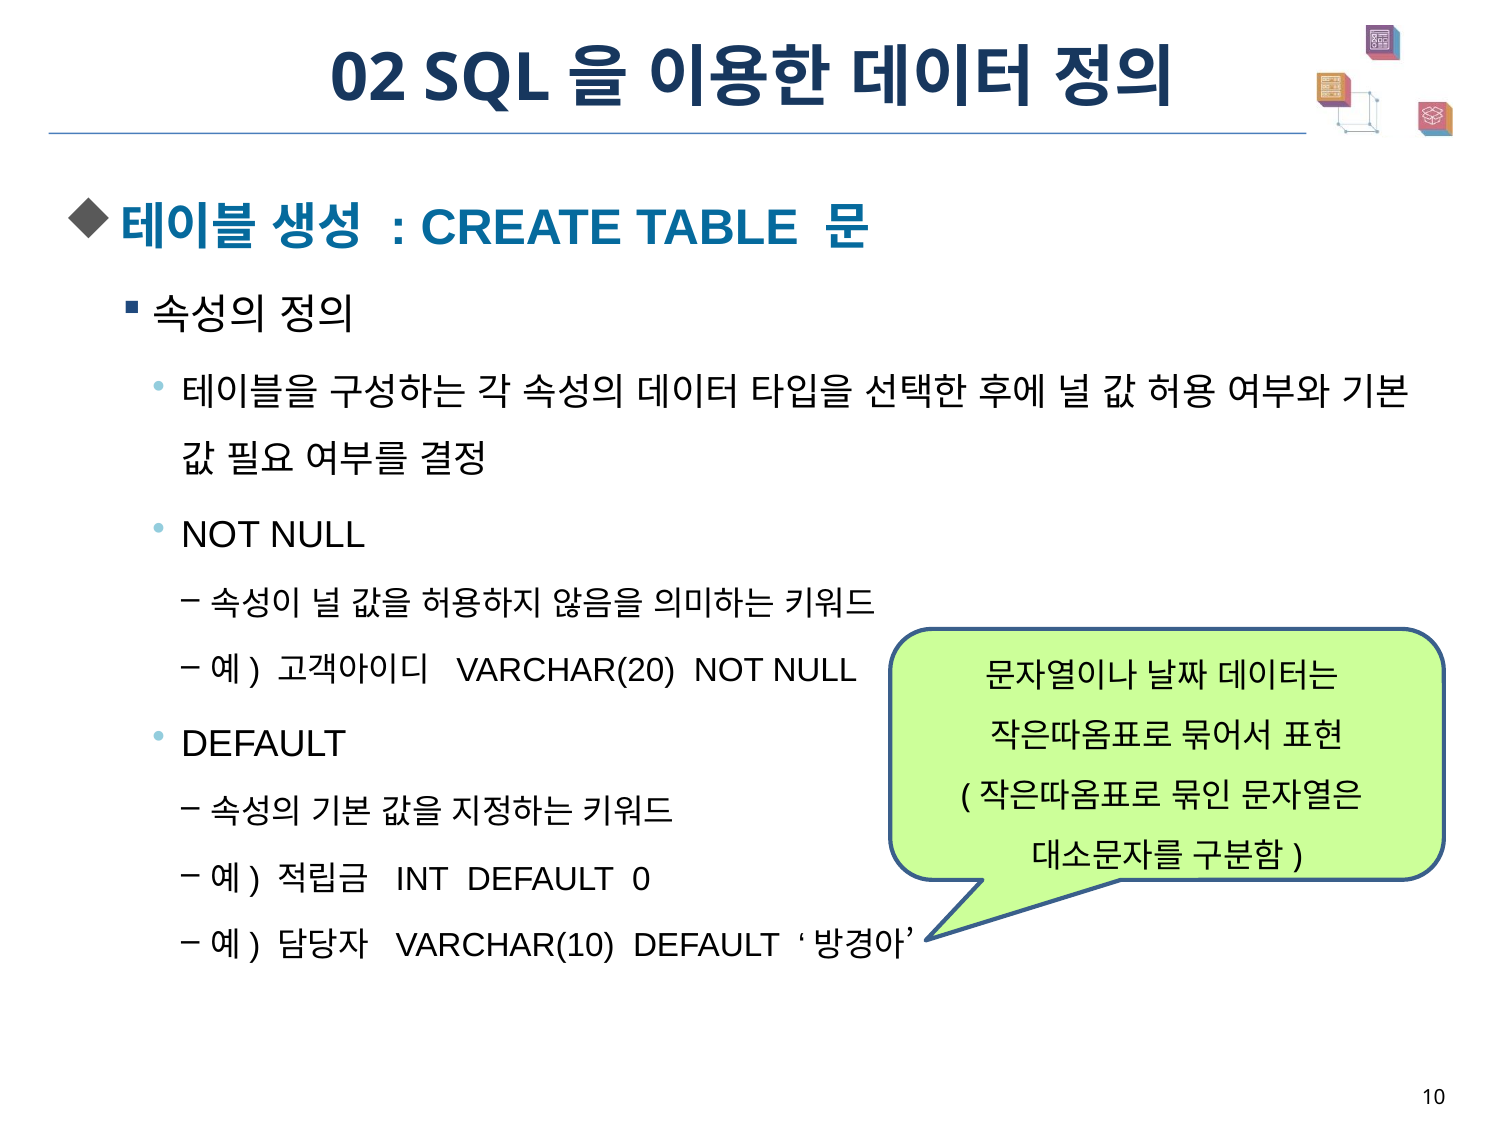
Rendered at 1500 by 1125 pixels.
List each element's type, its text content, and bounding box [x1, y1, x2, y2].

list 테이블 생성 : CREATE TABLE 문 속성의 정의 테이블을 구성하는 각 속성의 데이터 타입을 선택한 후에 널 값 허용 여부와 기본 값 필요 여부를 결정 NOT NULL 속성이 널 값을 허용하지 않음을 의미하는 키워드 예) 고객아이디 VARCHAR(20) NOT NULL DEFAULT 속성의 기본 값을 지정하는 키워드 예) 적립금 INT DEFAULT 0 예) 담당자 VARCHAR(10) DEFAULT ‘방경아’ [48, 187, 1452, 1097]
text_box 문자열이나 날짜 데이터는 작은따옴표로 묶어서 표현 (작은따옴표로 묶인 문자열은 대소문자를 구분함) [888, 626, 1446, 943]
title 02 SQL을 이용한 데이터 정의 [48, 25, 1459, 123]
picture [1316, 123, 1453, 138]
